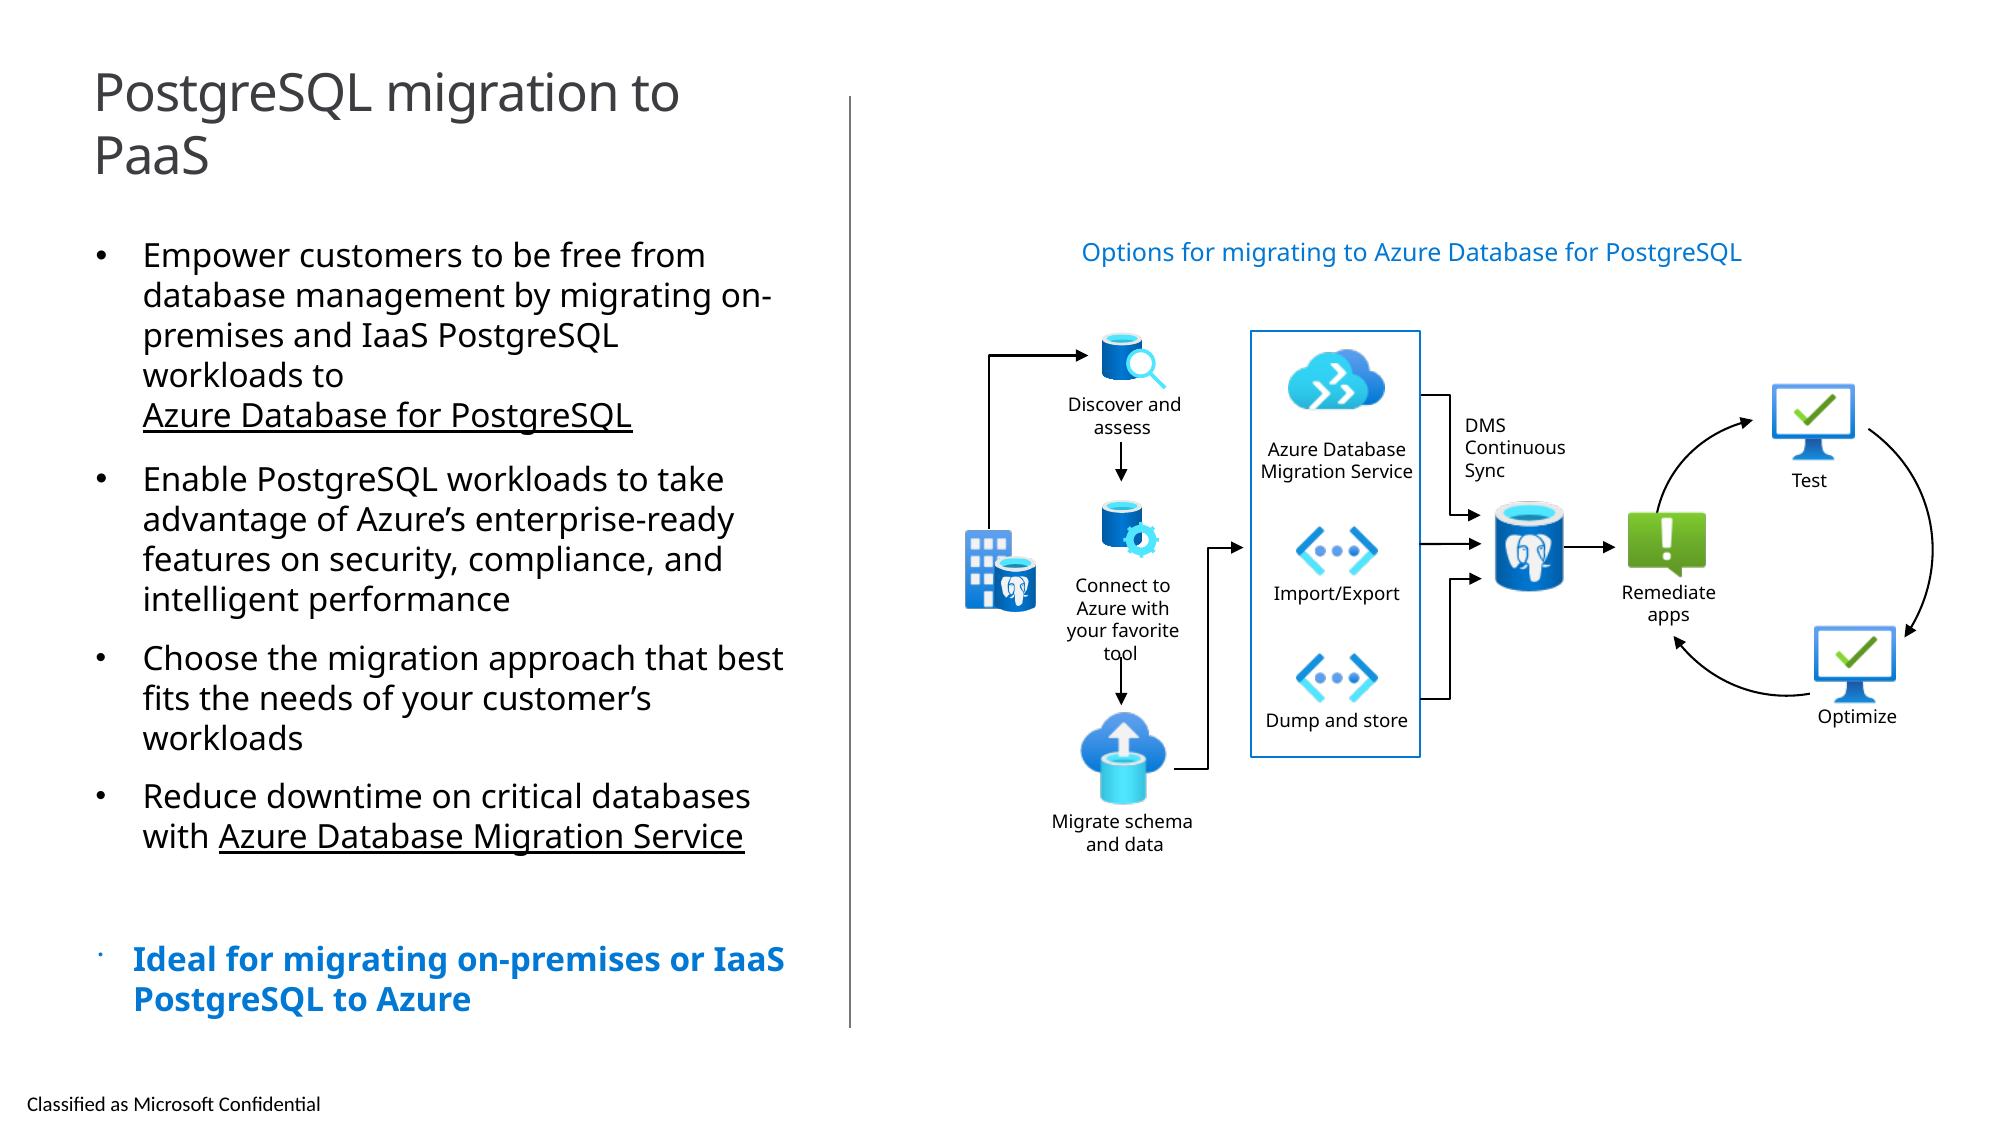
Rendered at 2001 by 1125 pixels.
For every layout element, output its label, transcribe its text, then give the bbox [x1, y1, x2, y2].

text_box Options for migrating to Azure Database for PostgreSQL [887, 235, 1931, 266]
list Empower customers to be free from database management by migrating on-premises and IaaS PostgreSQL workloads to Azure Database for PostgreSQL Enable PostgreSQL workloads to take advantage of Azure’s enterprise-ready features on security, compliance, and intelligent performance Choose the migration approach that best fits the needs of your customer’s workloads Reduce downtime on critical databases with Azure Database Migration Service Ideal for migrating on-premises or IaaS PostgreSQL to Azure [95, 234, 805, 1018]
title PostgreSQL migration to PaaS [93, 59, 726, 187]
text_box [947, 330, 1962, 856]
